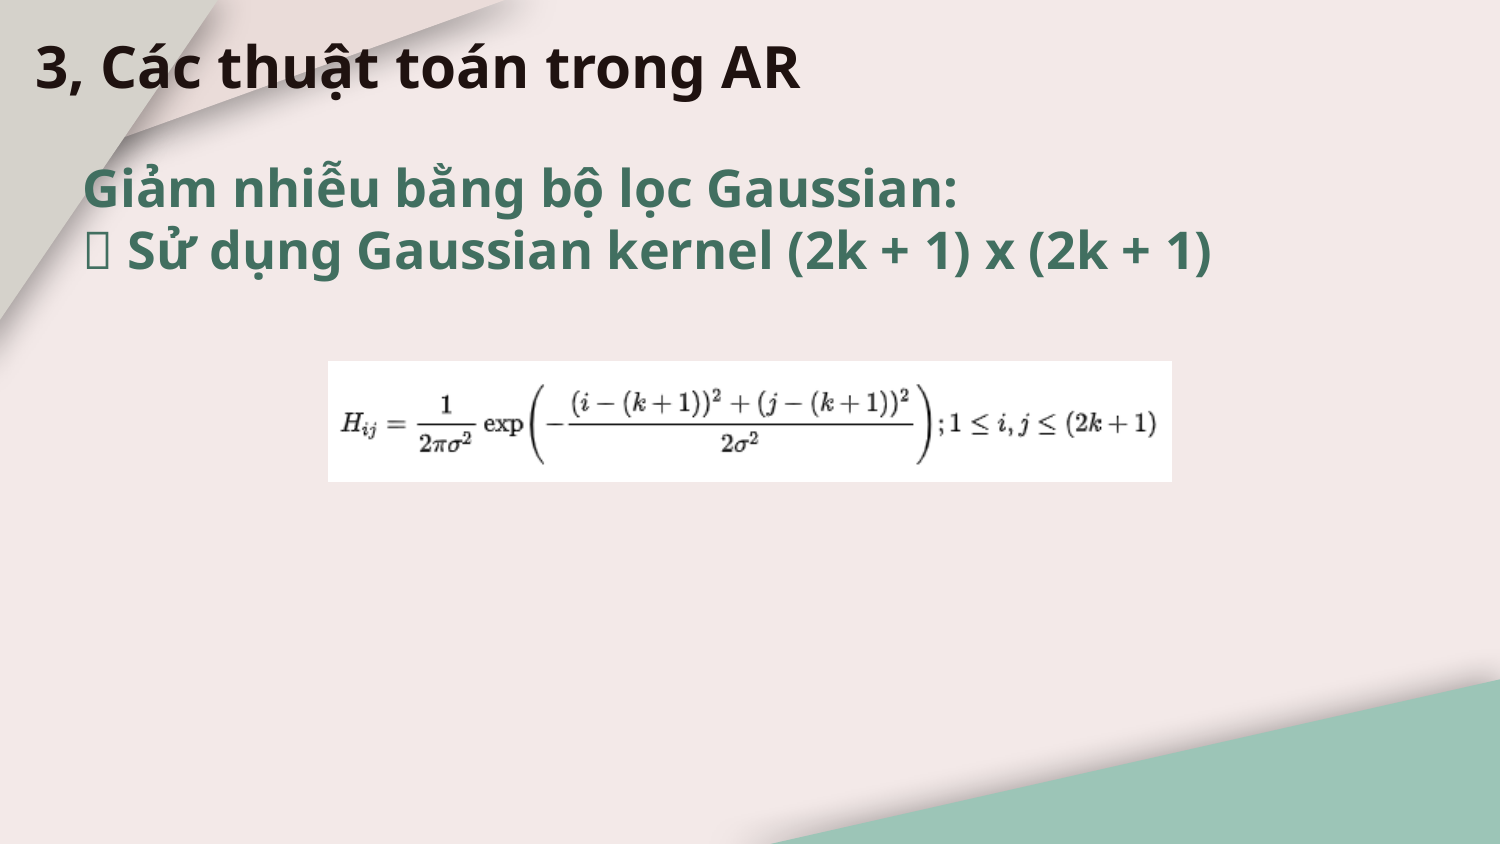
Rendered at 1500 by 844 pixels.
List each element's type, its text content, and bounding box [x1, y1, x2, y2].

text_box [770, 679, 1500, 844]
text_box 3, Các thuật toán trong AR [20, 23, 912, 108]
text_box Giảm nhiễu bằng bộ lọc Gaussian:  Sử dụng Gaussian kernel (2k + 1) x (2k + 1) [68, 147, 1448, 288]
picture [328, 361, 1172, 483]
